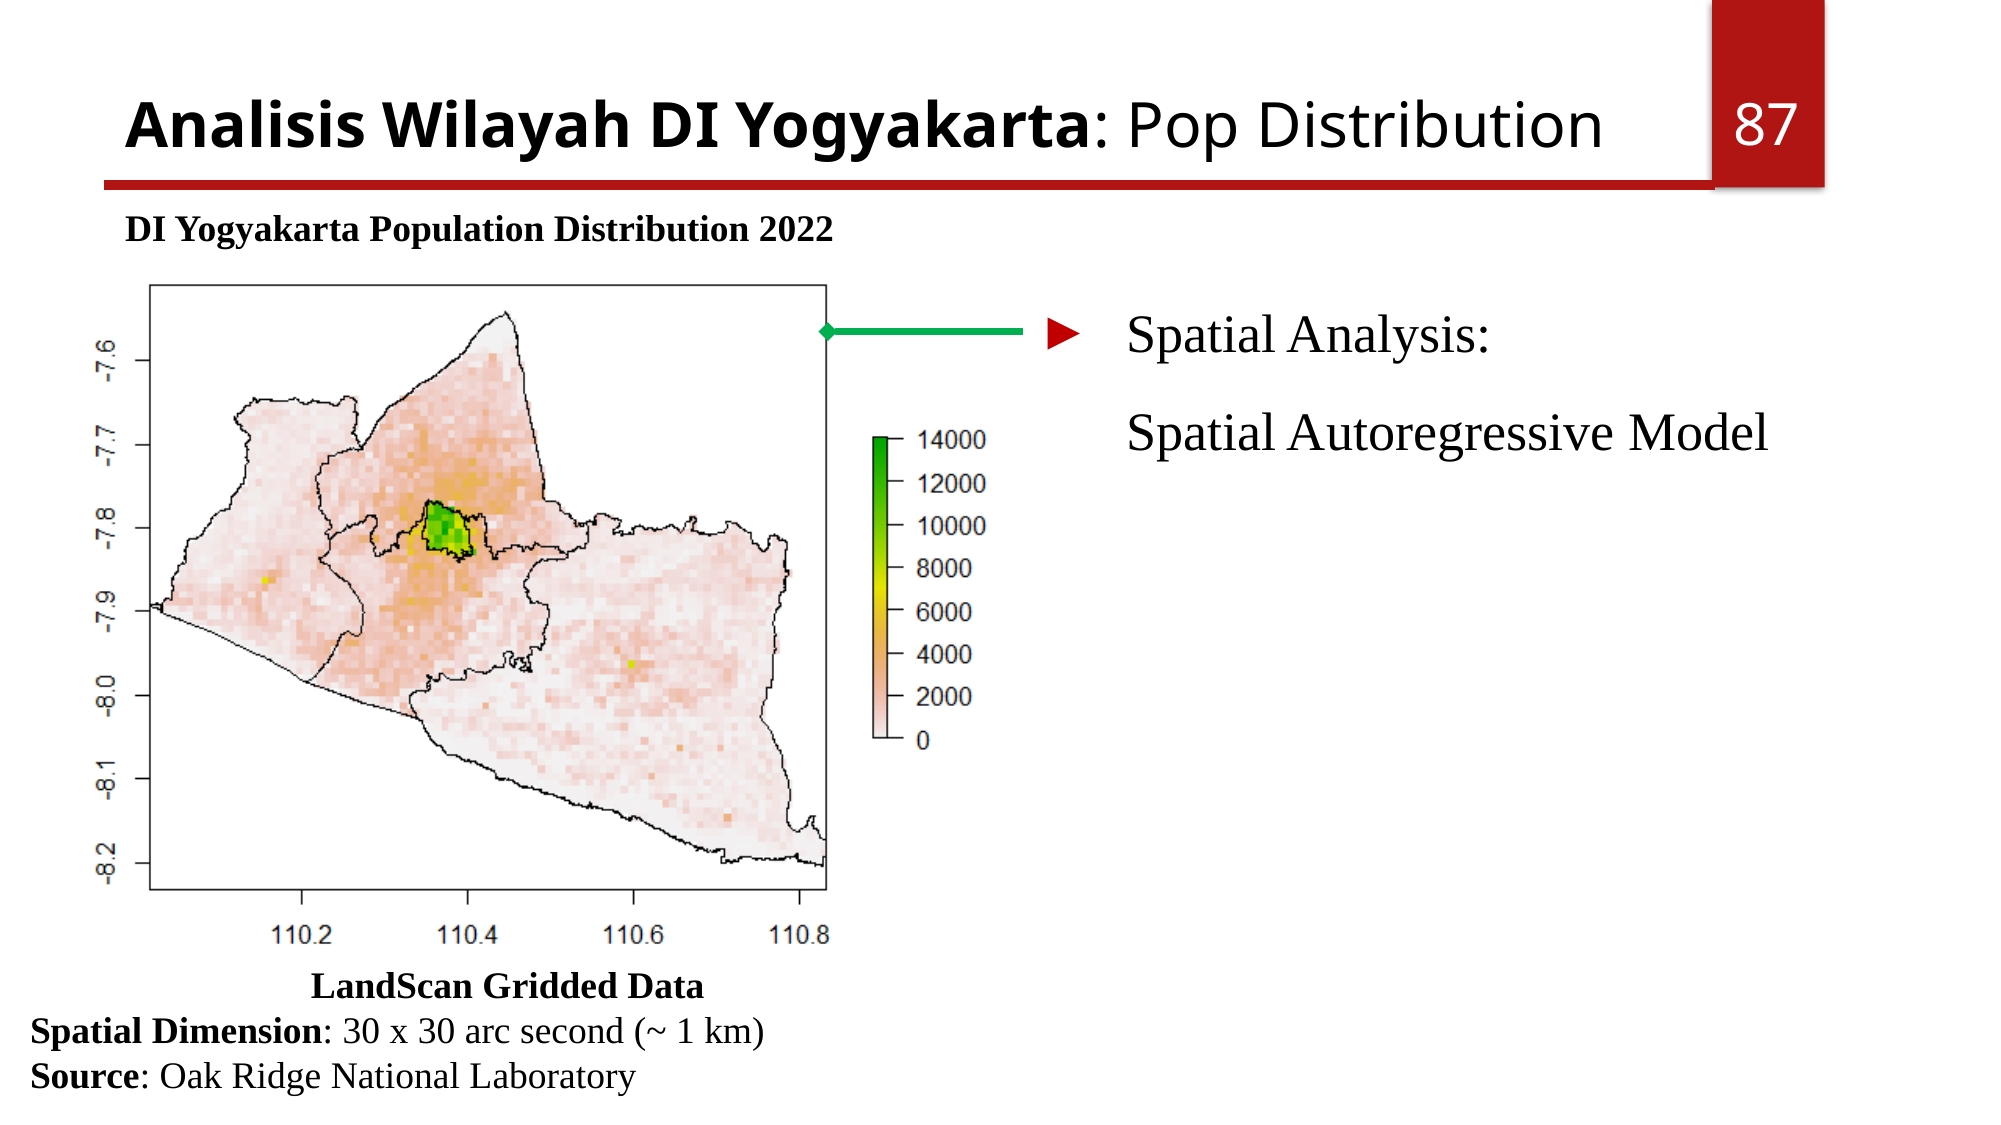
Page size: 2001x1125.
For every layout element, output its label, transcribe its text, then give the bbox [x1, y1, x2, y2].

slide_number 87 [1698, 48, 1836, 175]
text_box DI Yogyakarta Population Distribution 2022 [109, 197, 851, 256]
text_box Analisis Wilayah DI Yogyakarta: Pop Distribution [110, 64, 1700, 181]
picture [79, 258, 990, 955]
text_box LandScan Gridded Data Spatial Dimension: 30 x 30 arc second (~ 1 km) Source: Oak Ridge National Laboratory [15, 954, 1000, 1104]
